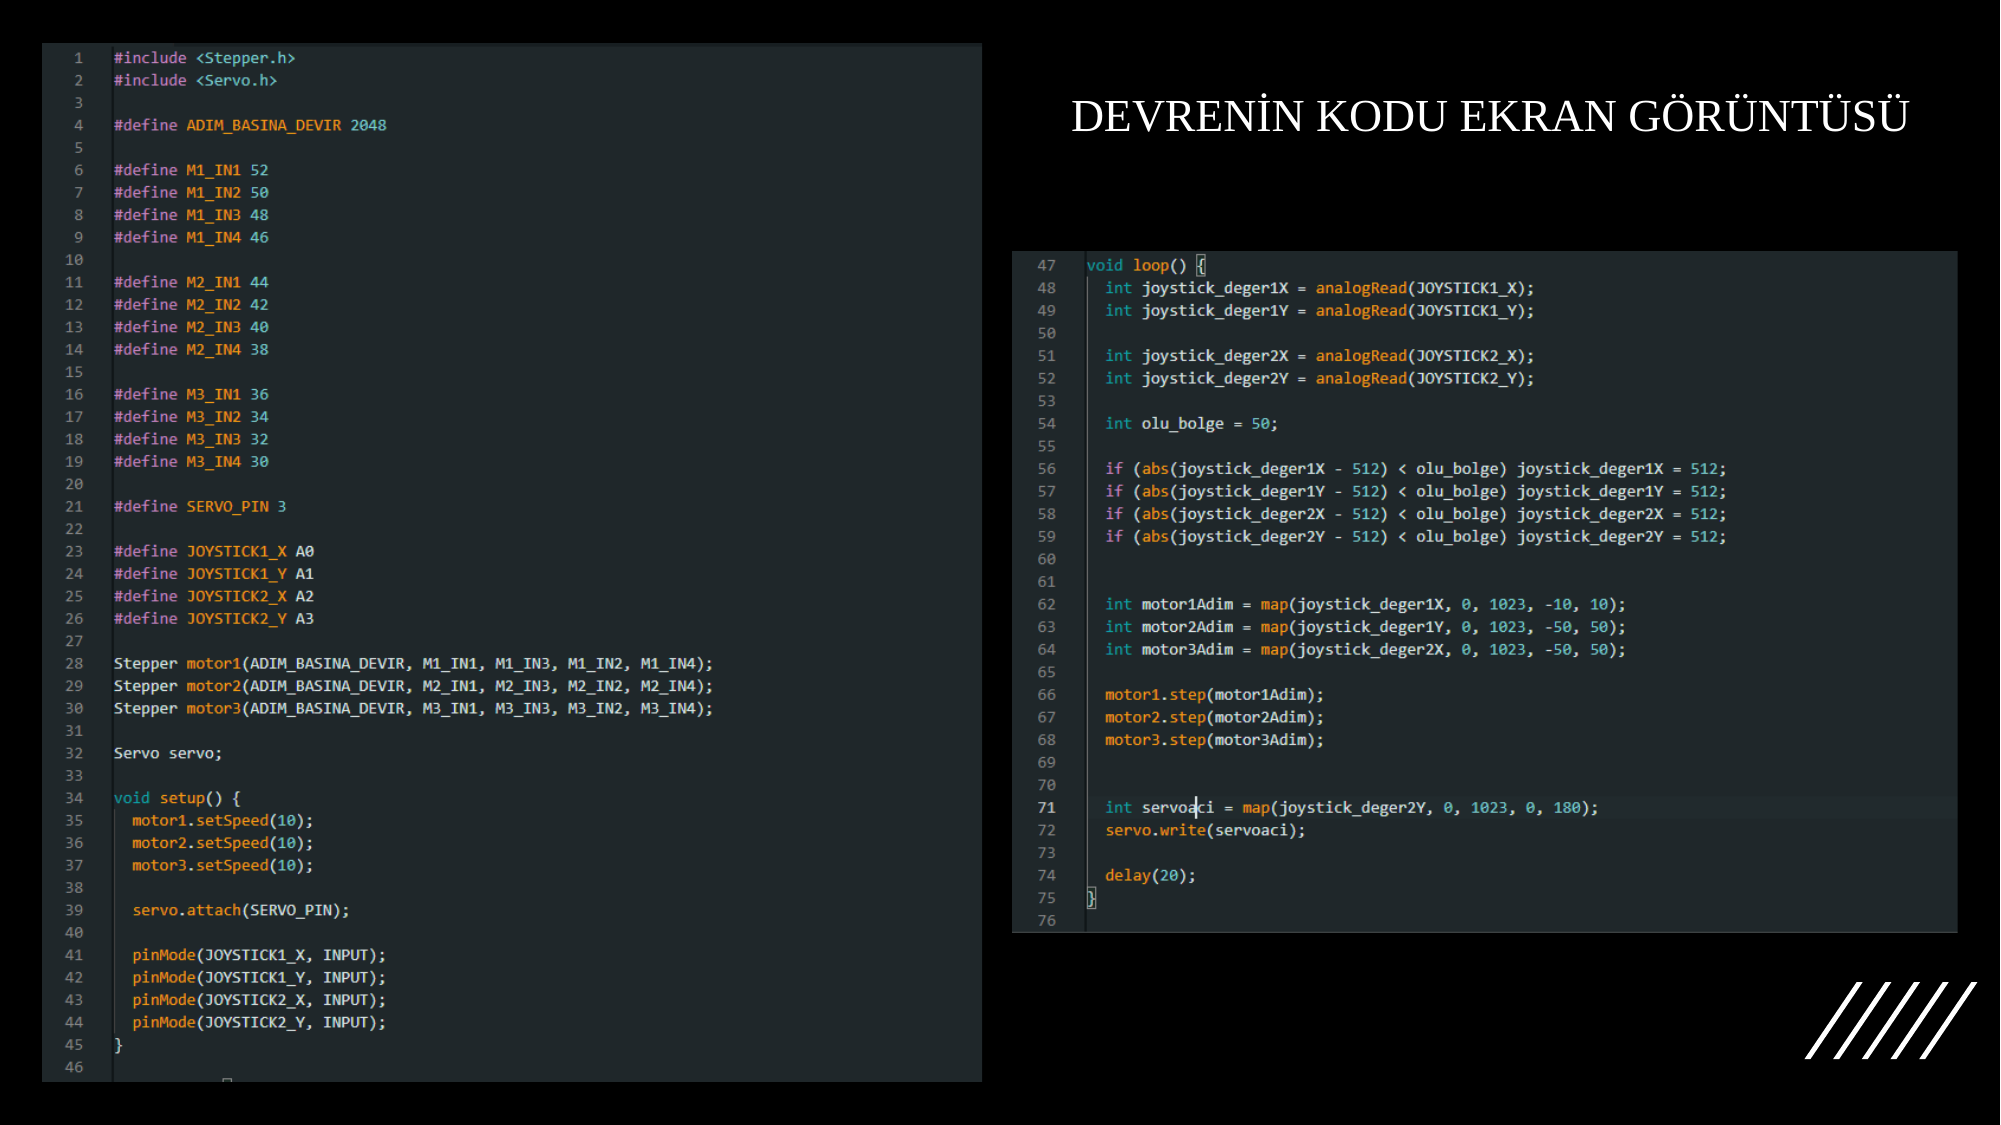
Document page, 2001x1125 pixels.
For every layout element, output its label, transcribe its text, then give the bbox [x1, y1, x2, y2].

text_box DEVRENİN KODU EKRAN GÖRÜNTÜSÜ [1056, 78, 1926, 149]
picture [1012, 251, 1958, 933]
picture [42, 43, 983, 1082]
